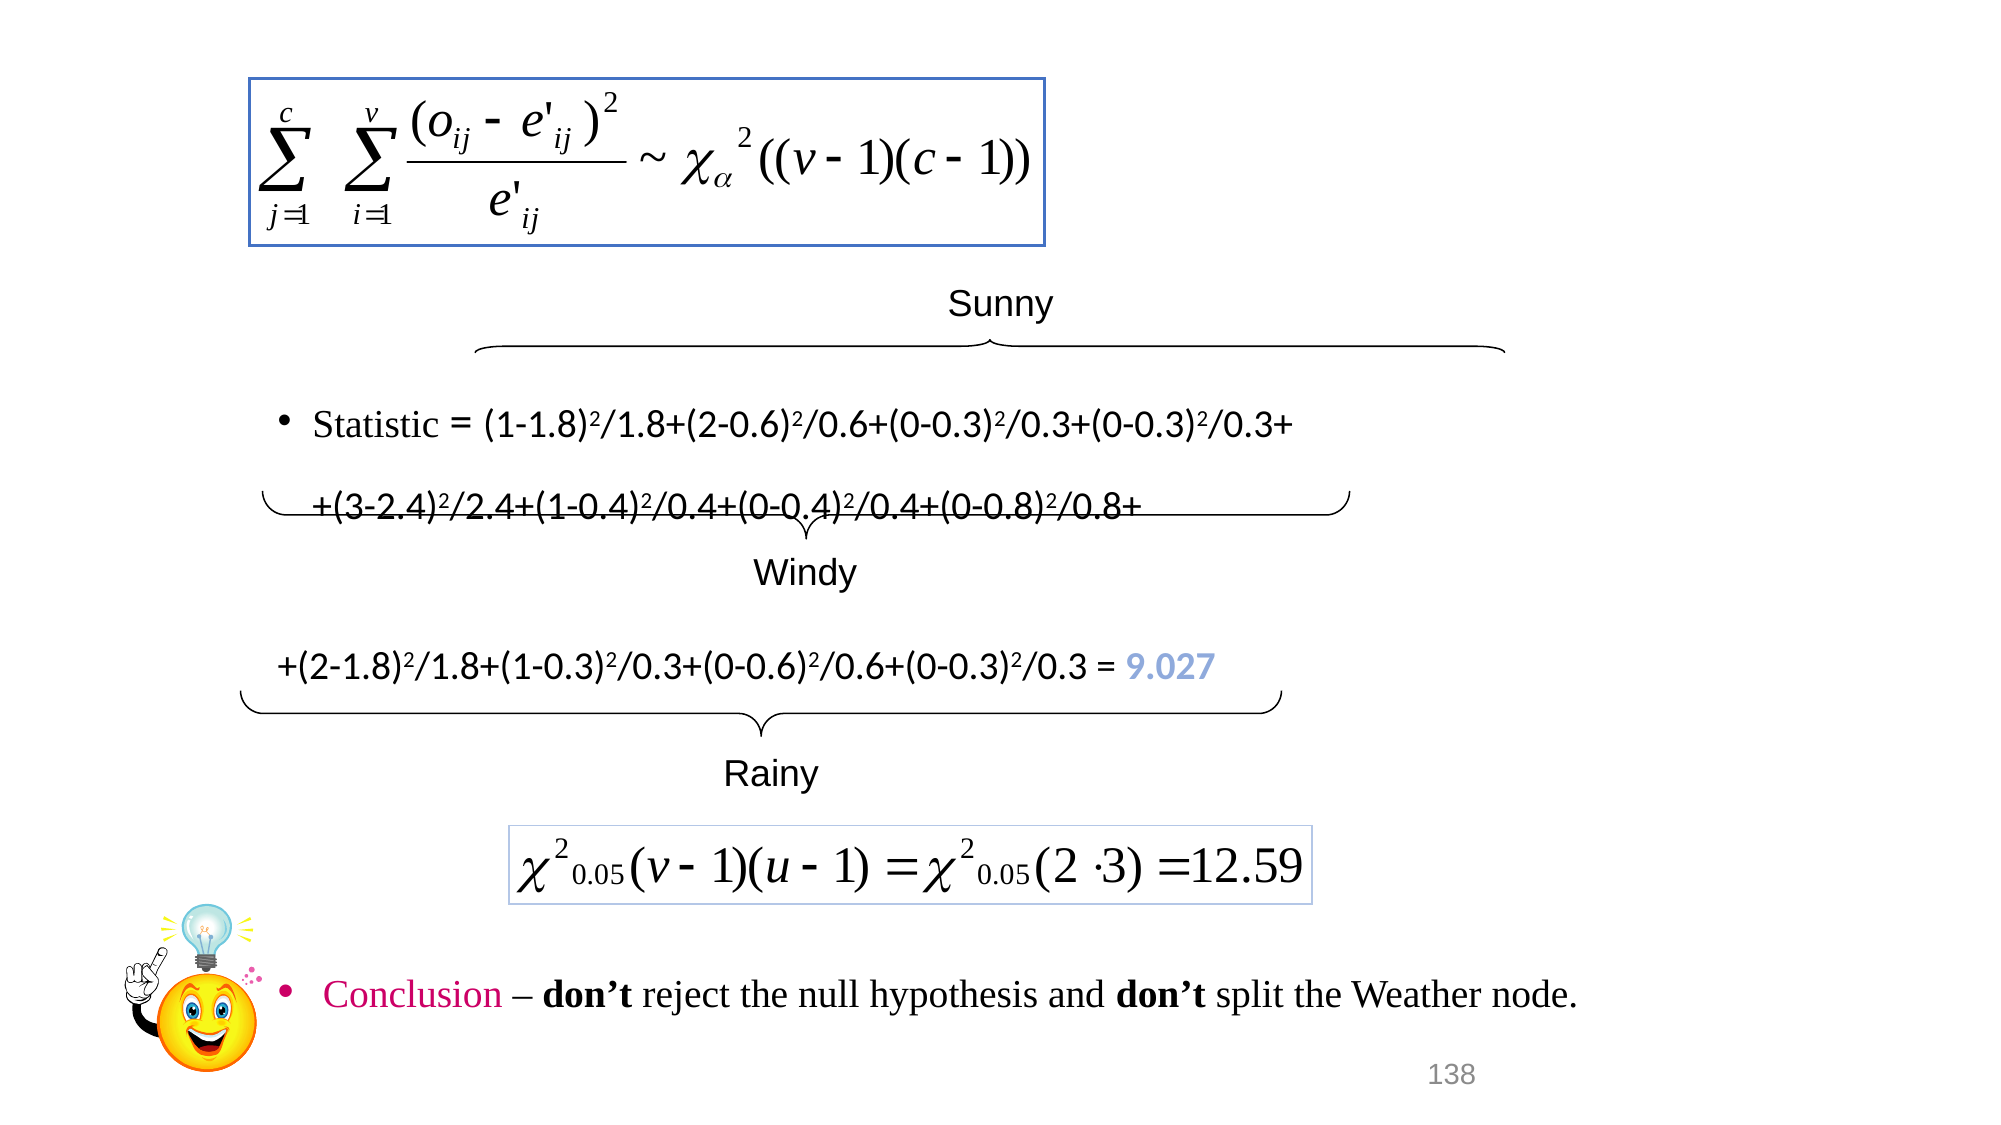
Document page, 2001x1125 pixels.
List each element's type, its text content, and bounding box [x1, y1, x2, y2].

list Statistic = (1-1.8)2/1.8+(2-0.6)2/0.6+(0-0.3)2/0.3+(0-0.3)2/0.3+ +(3-2.4)2/2.4+(1-0.4)2/0.4+(0-0.4)2/0.4+(0-0.8)2/0.8+ +(2-1.8)2/1.8+(1-0.3)2/0.3+(0-0.6)2/0.6+(0-0.3)2/0.3 = 9.027 Conclusion – don’t reject the null hypothesis and don’t split the Weather node. [262, 208, 1940, 1035]
text_box Windy [692, 540, 873, 601]
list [509, 826, 1312, 904]
picture [123, 903, 263, 1073]
text_box [475, 339, 1505, 353]
slide_number 138 [1412, 1042, 1863, 1103]
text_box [251, 80, 1044, 244]
text_box Sunny [932, 271, 1069, 332]
text_box [262, 490, 1350, 539]
text_box Rainy [708, 741, 834, 802]
text_box [240, 690, 1282, 737]
